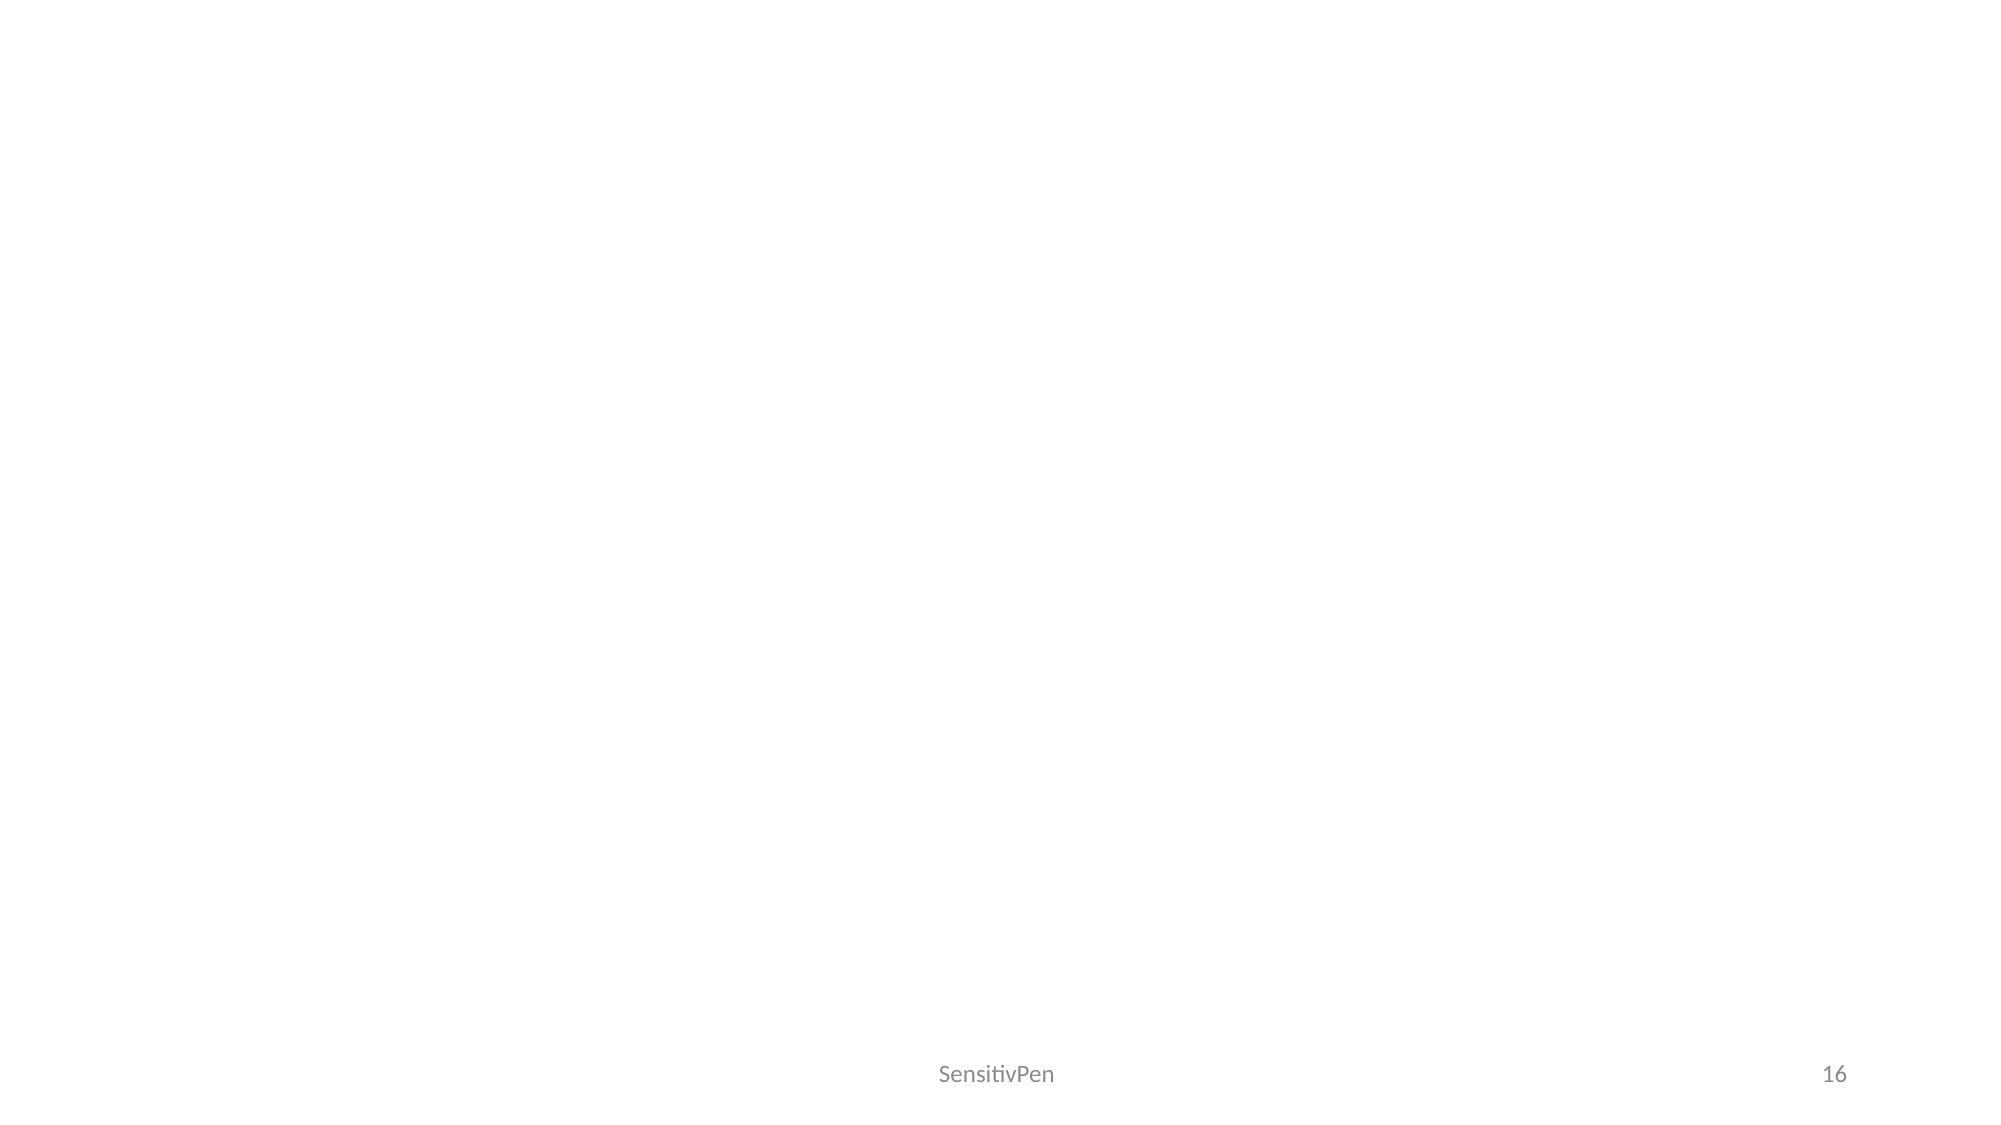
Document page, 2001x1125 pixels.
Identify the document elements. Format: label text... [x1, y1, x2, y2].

footer SensitivPen [662, 1042, 1338, 1103]
slide_number 16 [1412, 1042, 1863, 1103]
